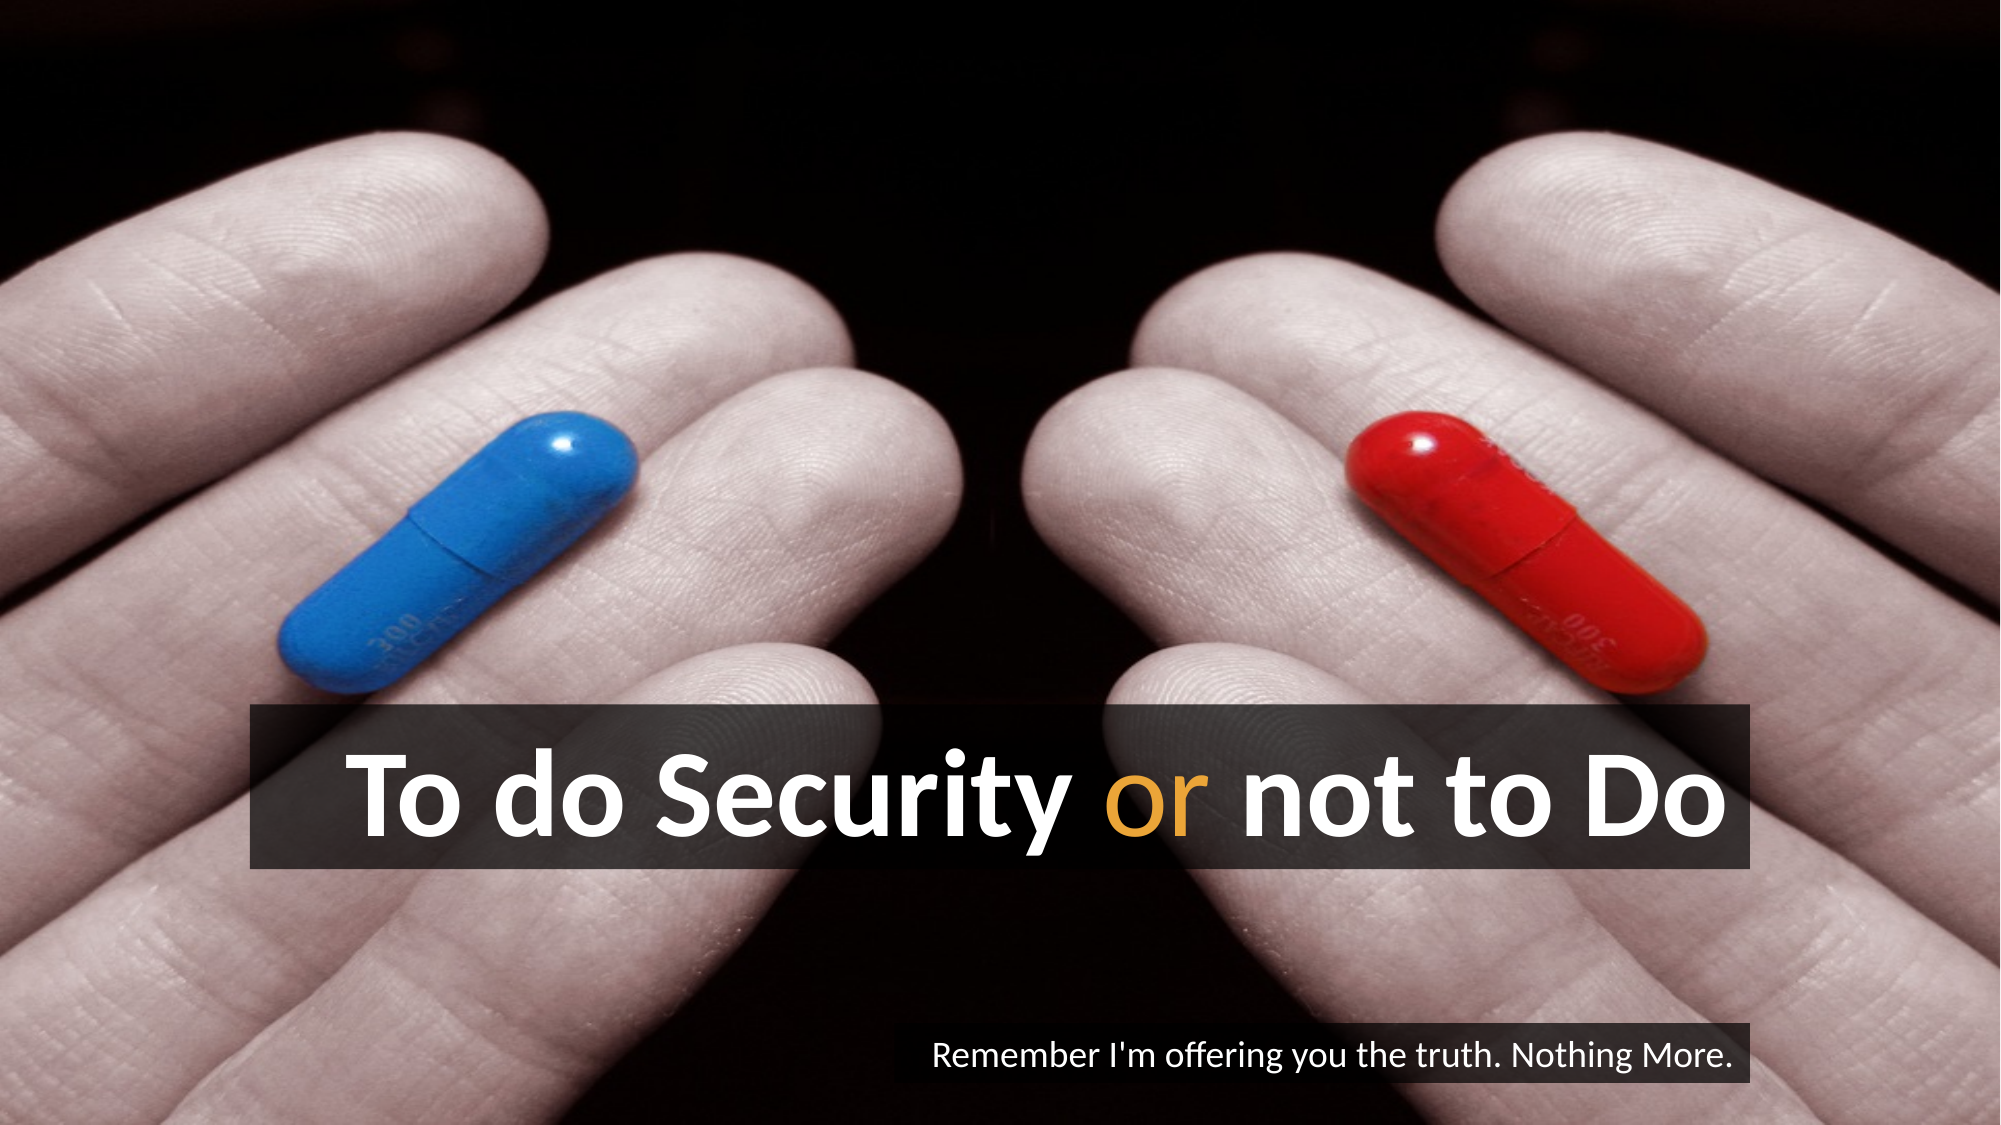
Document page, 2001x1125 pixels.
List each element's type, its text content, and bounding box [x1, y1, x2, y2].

text_box To do Security or not to Do [249, 704, 1750, 870]
text_box Remember I'm offering you the truth. Nothing More. [894, 1023, 1750, 1083]
picture [0, 0, 2001, 1125]
